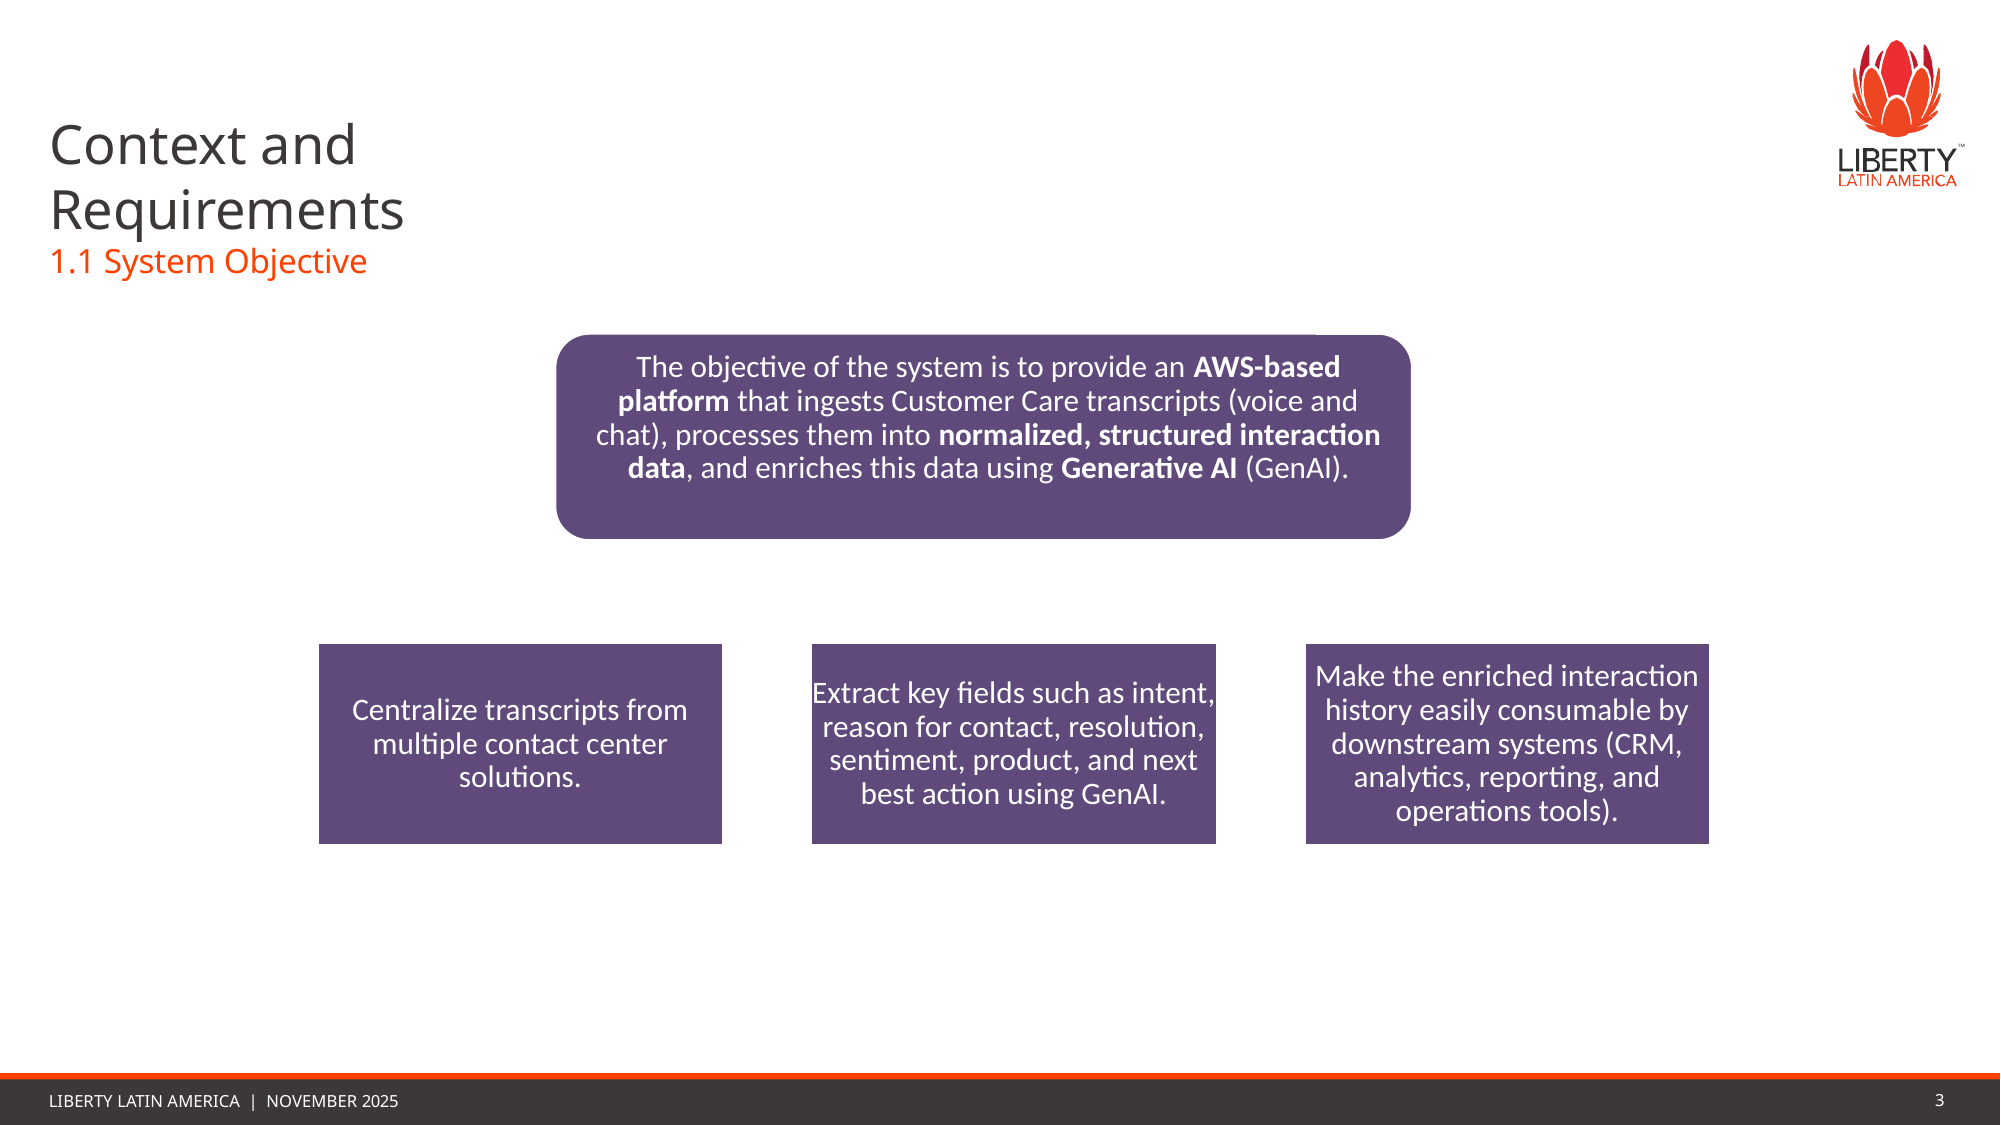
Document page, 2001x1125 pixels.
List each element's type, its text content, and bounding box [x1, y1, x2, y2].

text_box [1852, 39, 1941, 138]
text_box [0, 1072, 2000, 1125]
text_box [316, 531, 1712, 957]
title Context and Requirements 1.1 System Objective [42, 103, 712, 321]
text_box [1839, 143, 1965, 187]
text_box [3, 332, 1939, 542]
text_box [0, 0, 1838, 165]
